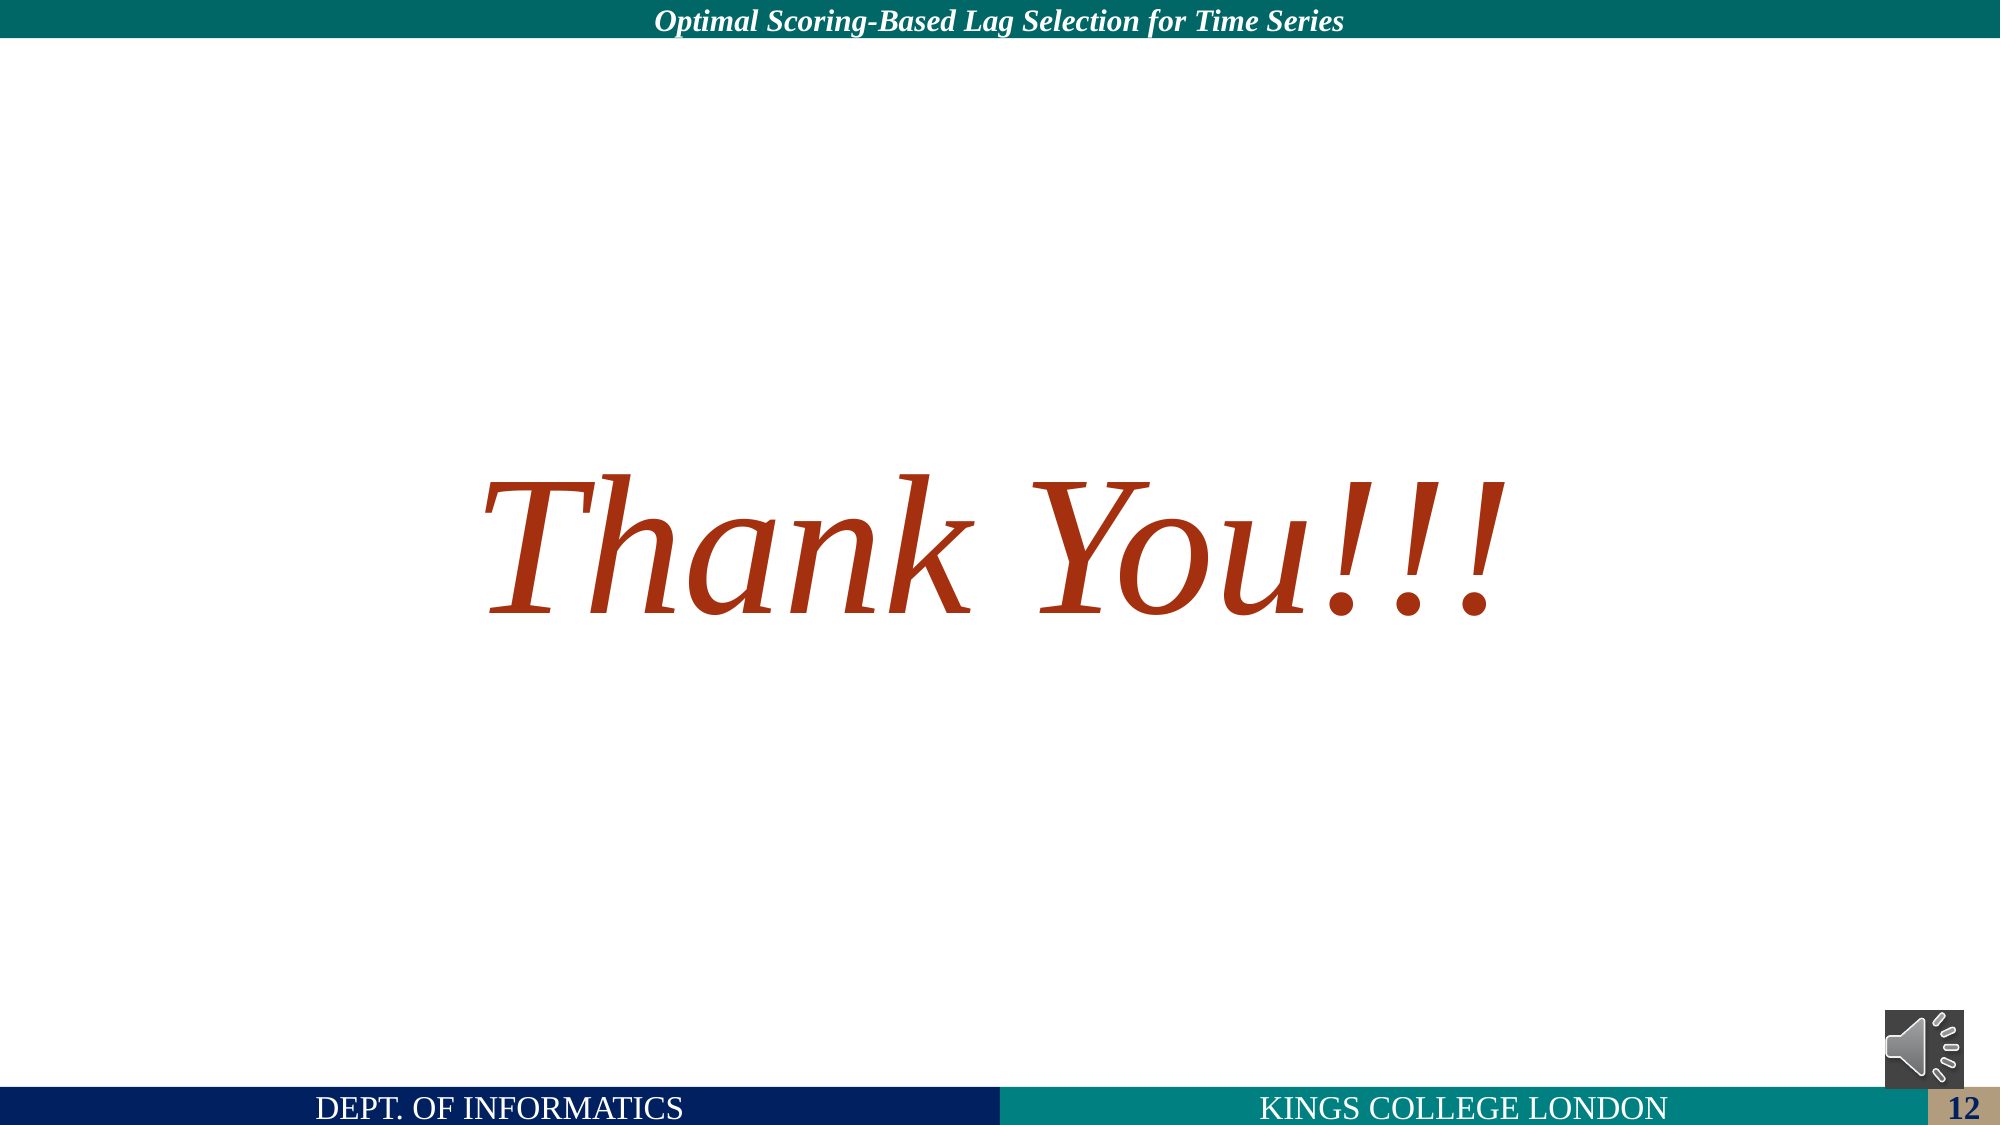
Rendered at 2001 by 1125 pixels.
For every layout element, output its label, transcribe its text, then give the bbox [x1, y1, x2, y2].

picture [1884, 1009, 1965, 1090]
text_box Thank You!!! [457, 389, 1530, 662]
